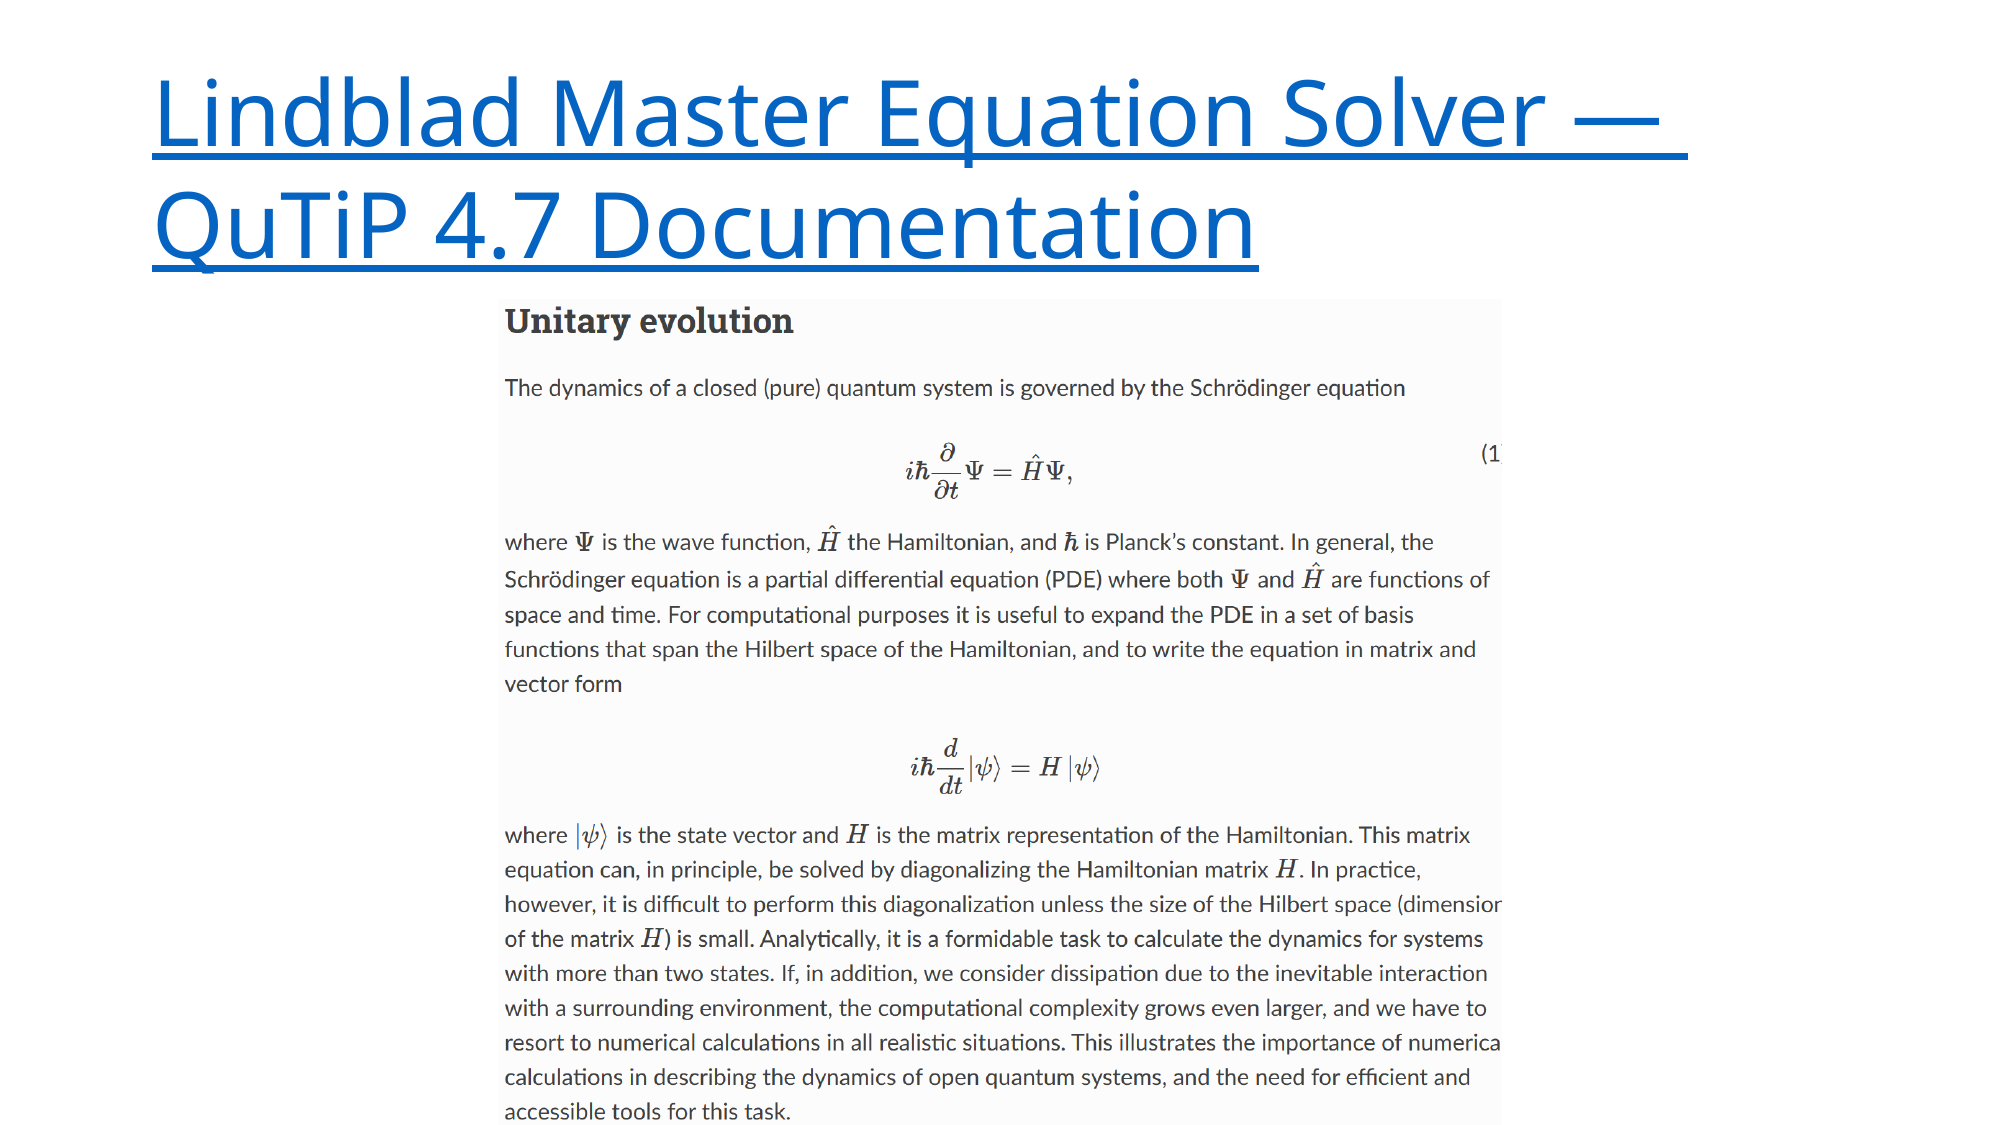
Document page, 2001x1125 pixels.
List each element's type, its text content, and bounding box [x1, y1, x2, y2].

title Lindblad Master Equation Solver — QuTiP 4.7 Documentation [137, 59, 1863, 278]
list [497, 299, 1502, 1125]
